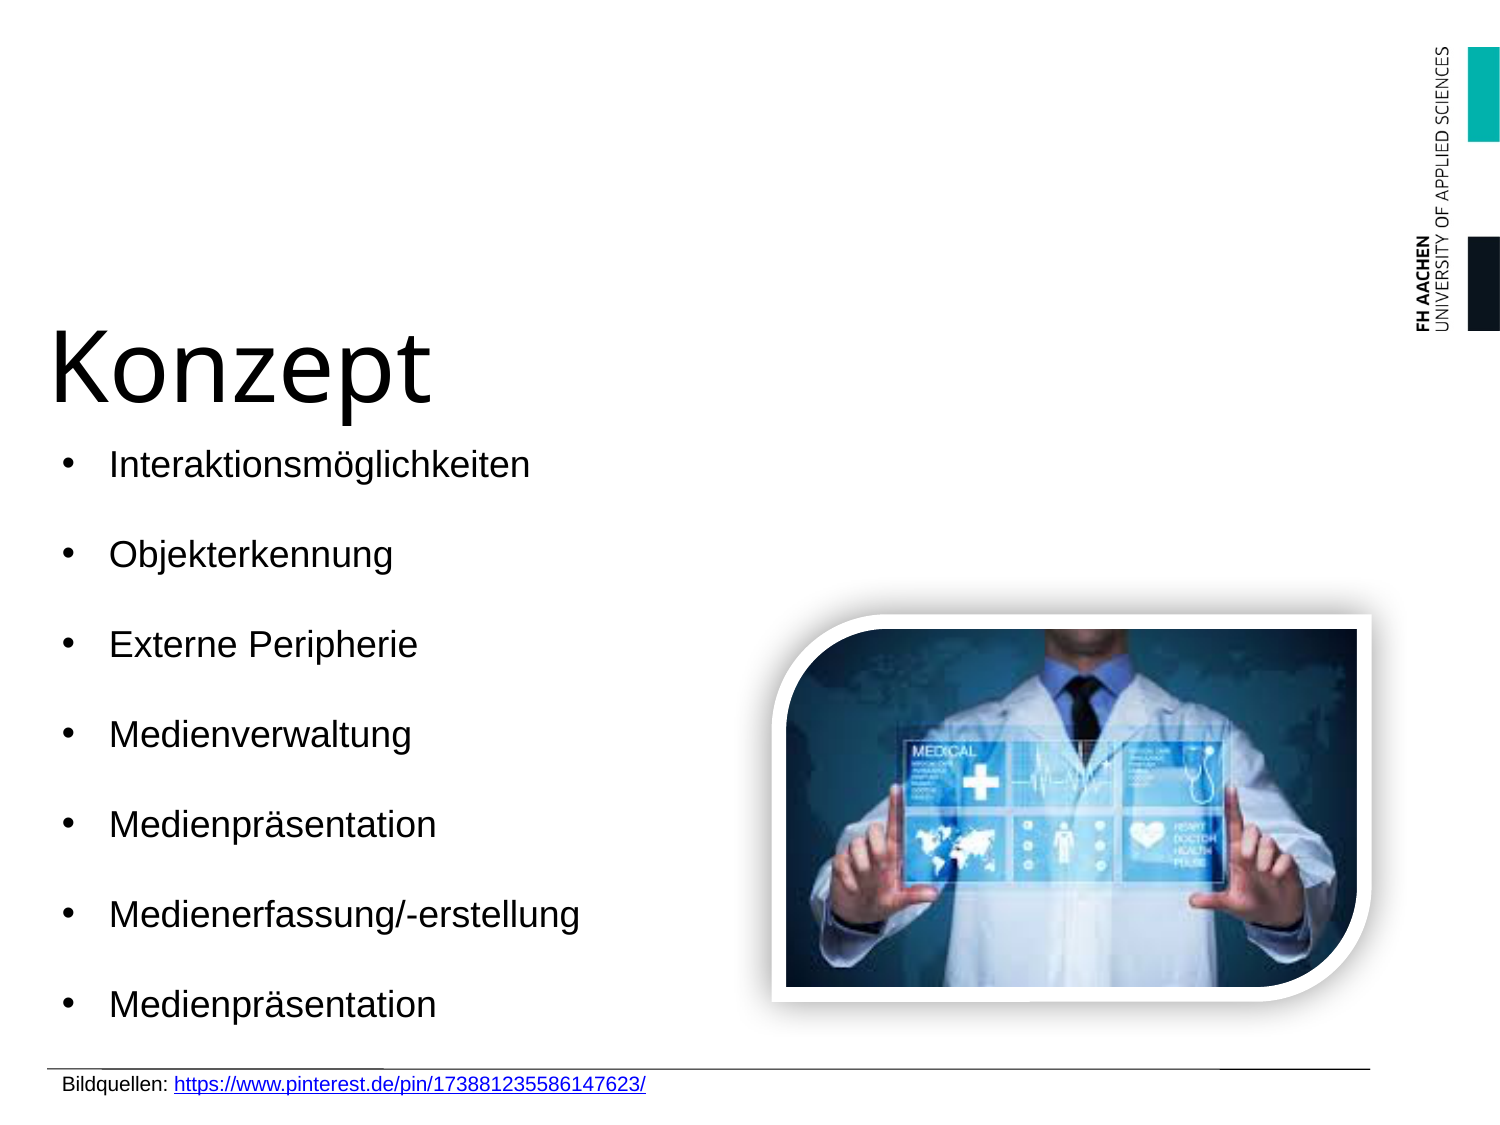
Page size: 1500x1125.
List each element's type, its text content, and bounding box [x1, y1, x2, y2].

picture [1404, 47, 1500, 331]
text_box Interaktionsmöglichkeiten Objekterkennung Externe Peripherie Medienverwaltung Medienpräsentation Medienerfassung/-erstellung Medienpräsentation [47, 432, 1312, 1033]
title Konzept [47, 302, 1371, 433]
picture [778, 621, 1365, 995]
text_box Bildquellen: https://www.pinterest.de/pin/173881235586147623/ [47, 1063, 1441, 1103]
